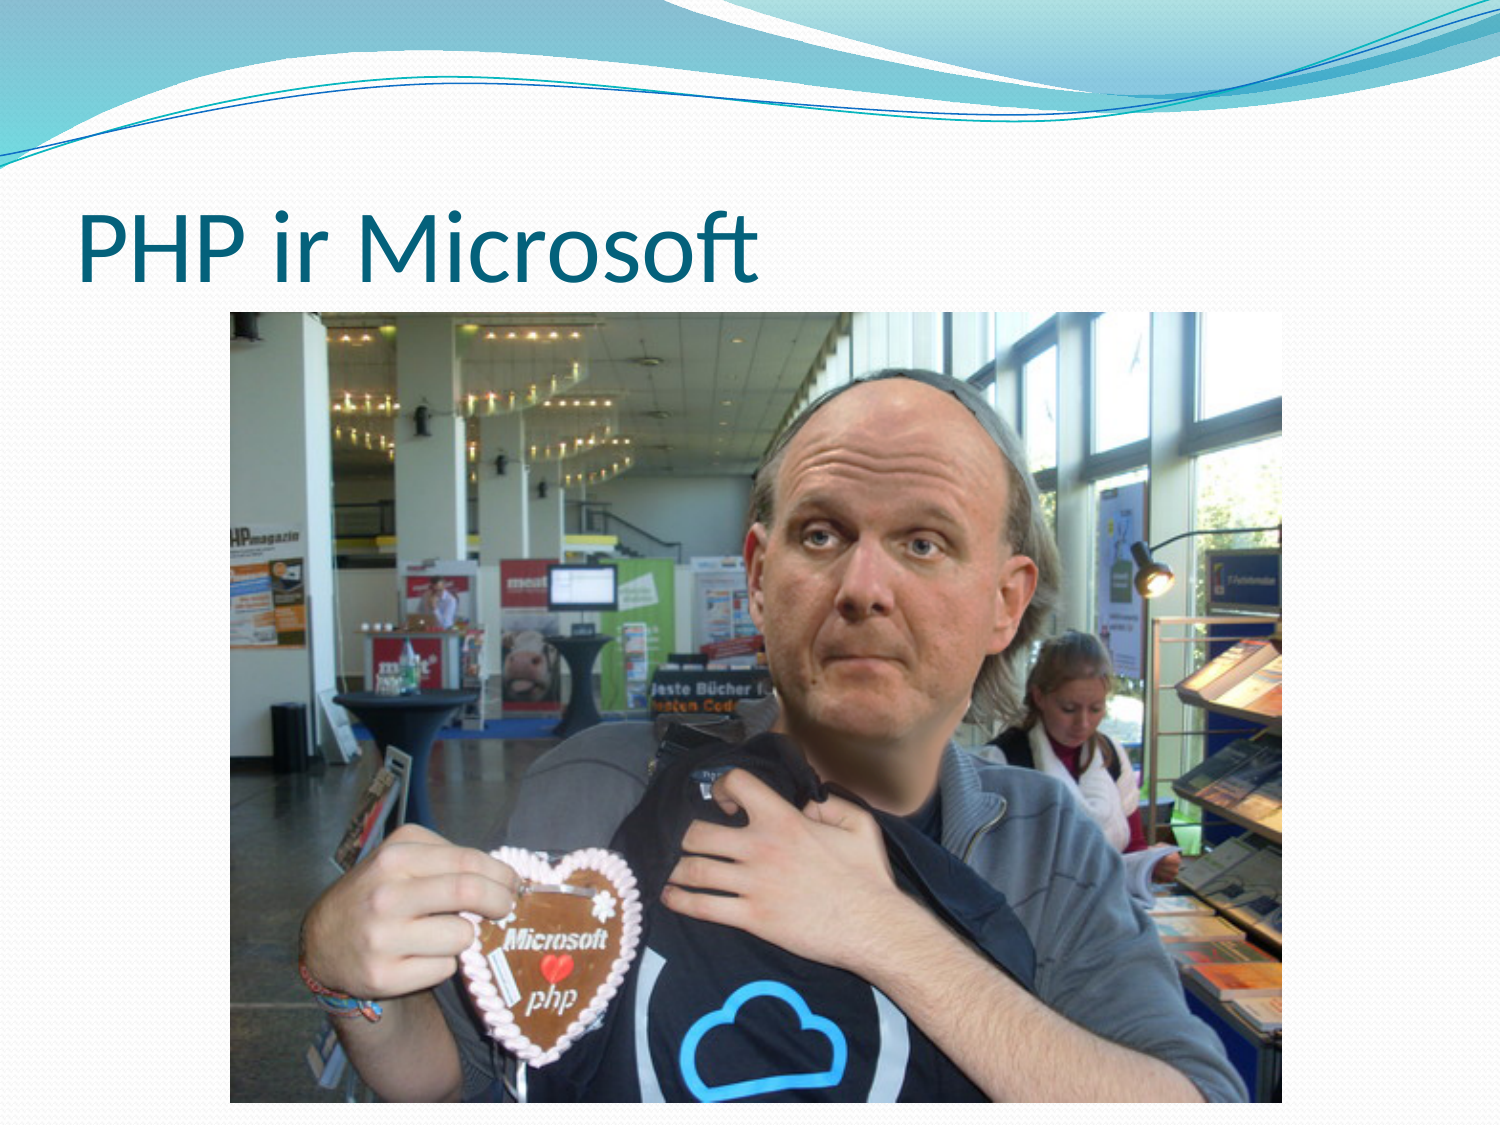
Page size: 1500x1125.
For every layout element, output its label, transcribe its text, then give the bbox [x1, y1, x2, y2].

picture [229, 312, 1282, 1103]
title PHP ir Microsoft [75, 115, 1425, 303]
